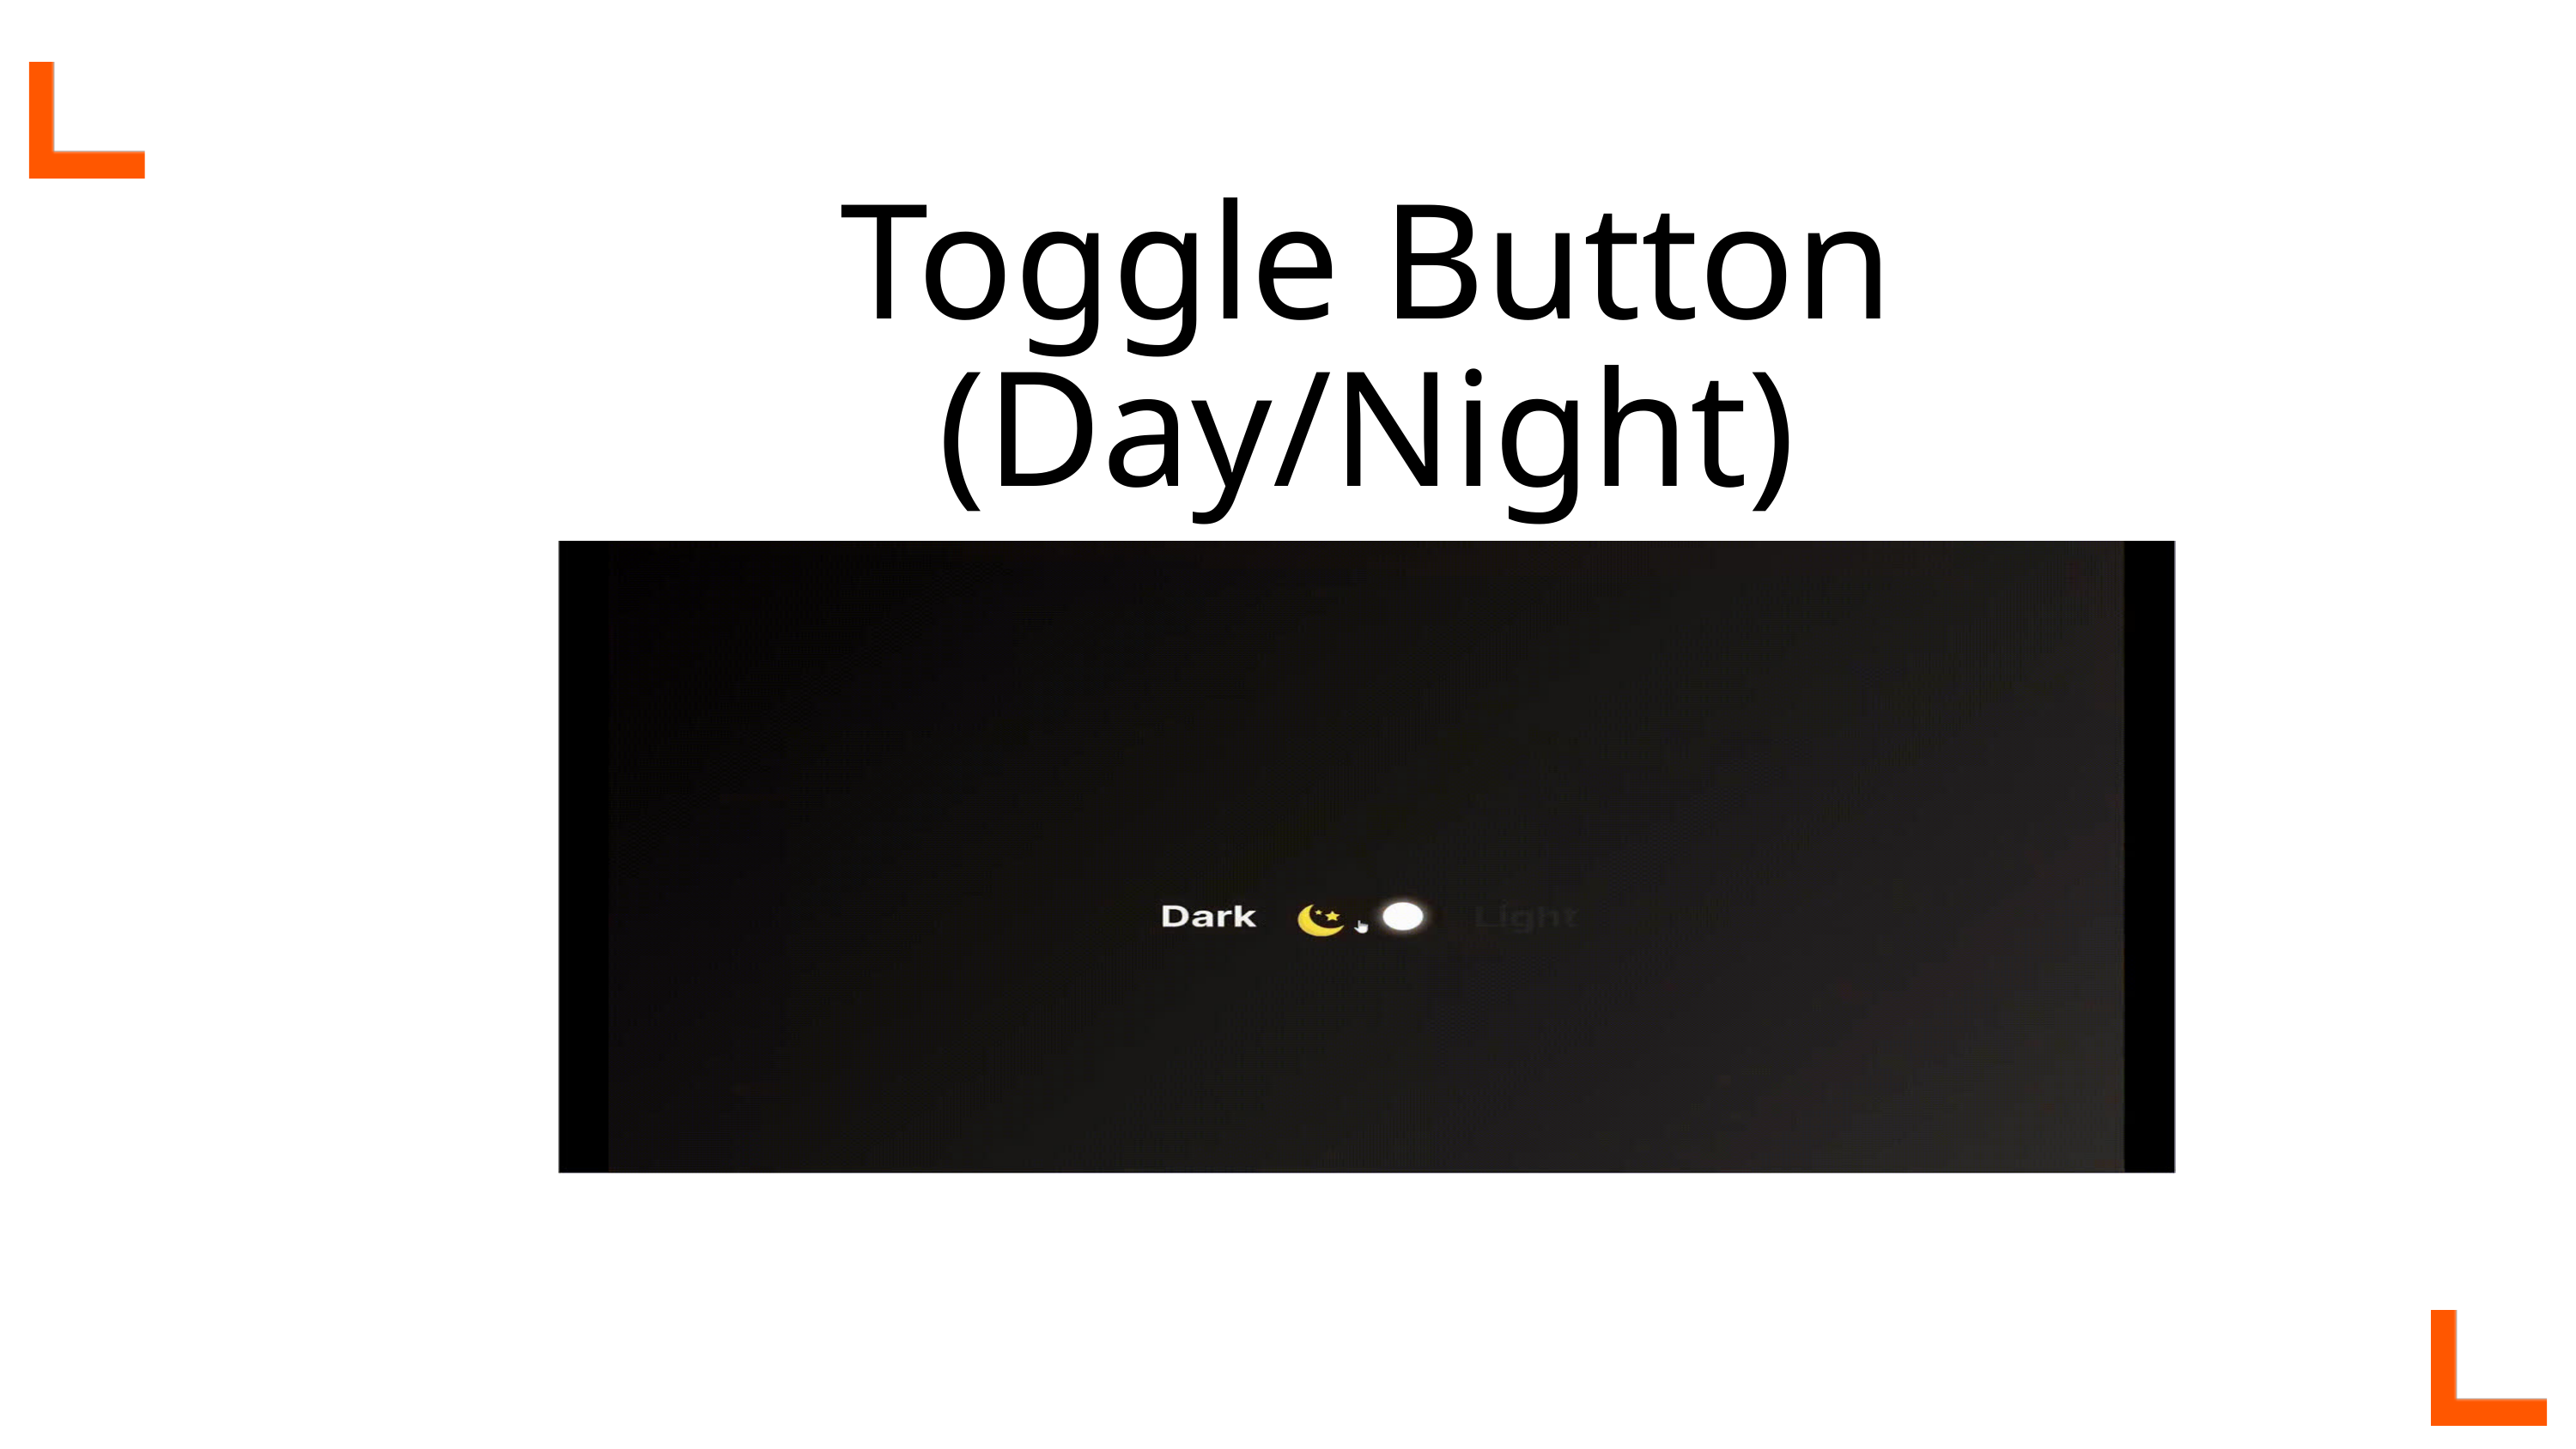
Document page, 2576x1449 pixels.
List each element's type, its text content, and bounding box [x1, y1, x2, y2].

text_box Toggle Button (Day/Night) [445, 183, 2289, 518]
text_box [28, 62, 145, 179]
text_box [2431, 1310, 2548, 1427]
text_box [557, 540, 2177, 1174]
